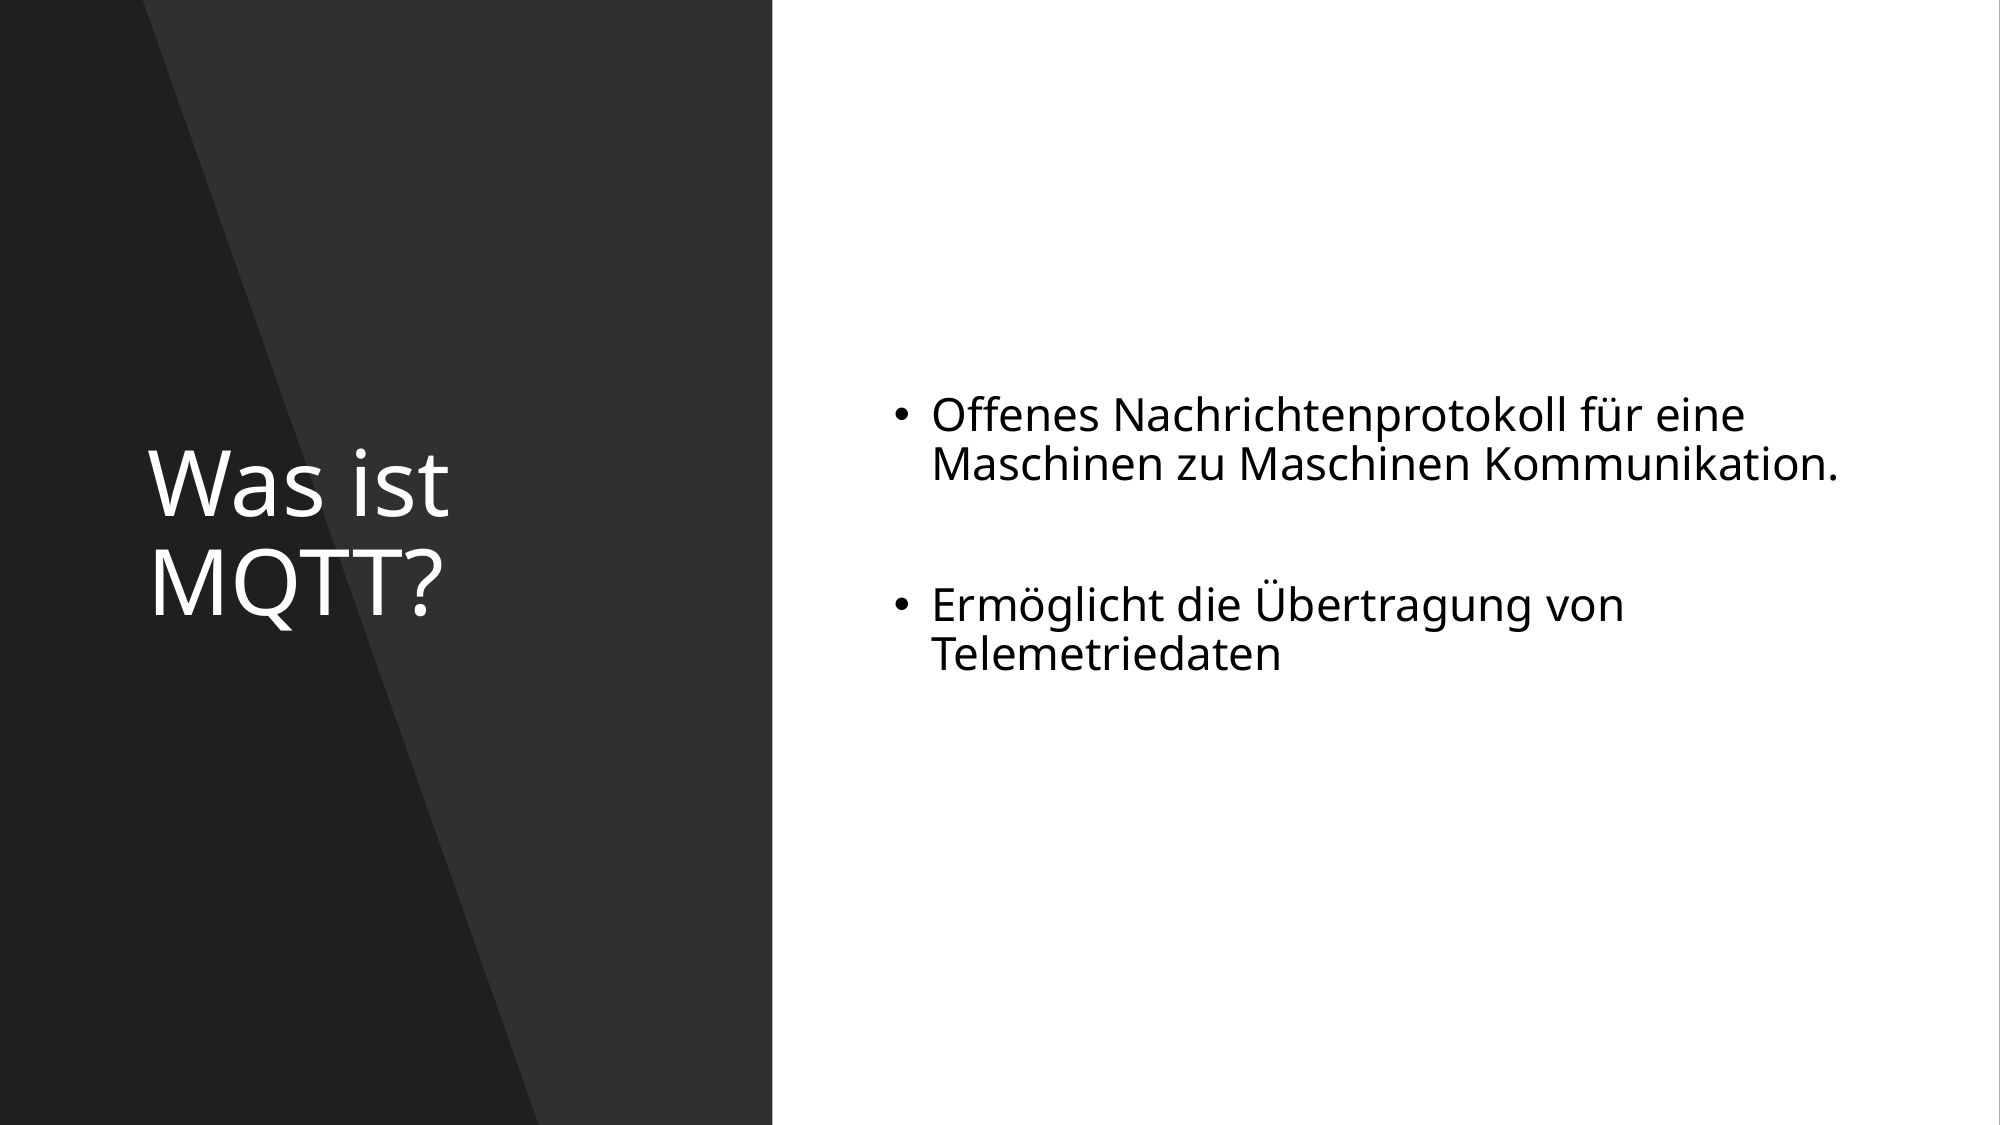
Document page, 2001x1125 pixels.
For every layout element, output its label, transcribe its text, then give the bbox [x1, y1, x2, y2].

text_box [0, 0, 540, 1125]
text_box [145, 0, 773, 1125]
title Was ist MQTT? [131, 105, 671, 967]
list Offenes Nachrichtenprotokoll für eine Maschinen zu Maschinen Kommunikation. Ermöglicht die Übertragung von Telemetriedaten [878, 105, 1868, 967]
text_box [773, 0, 2000, 1125]
